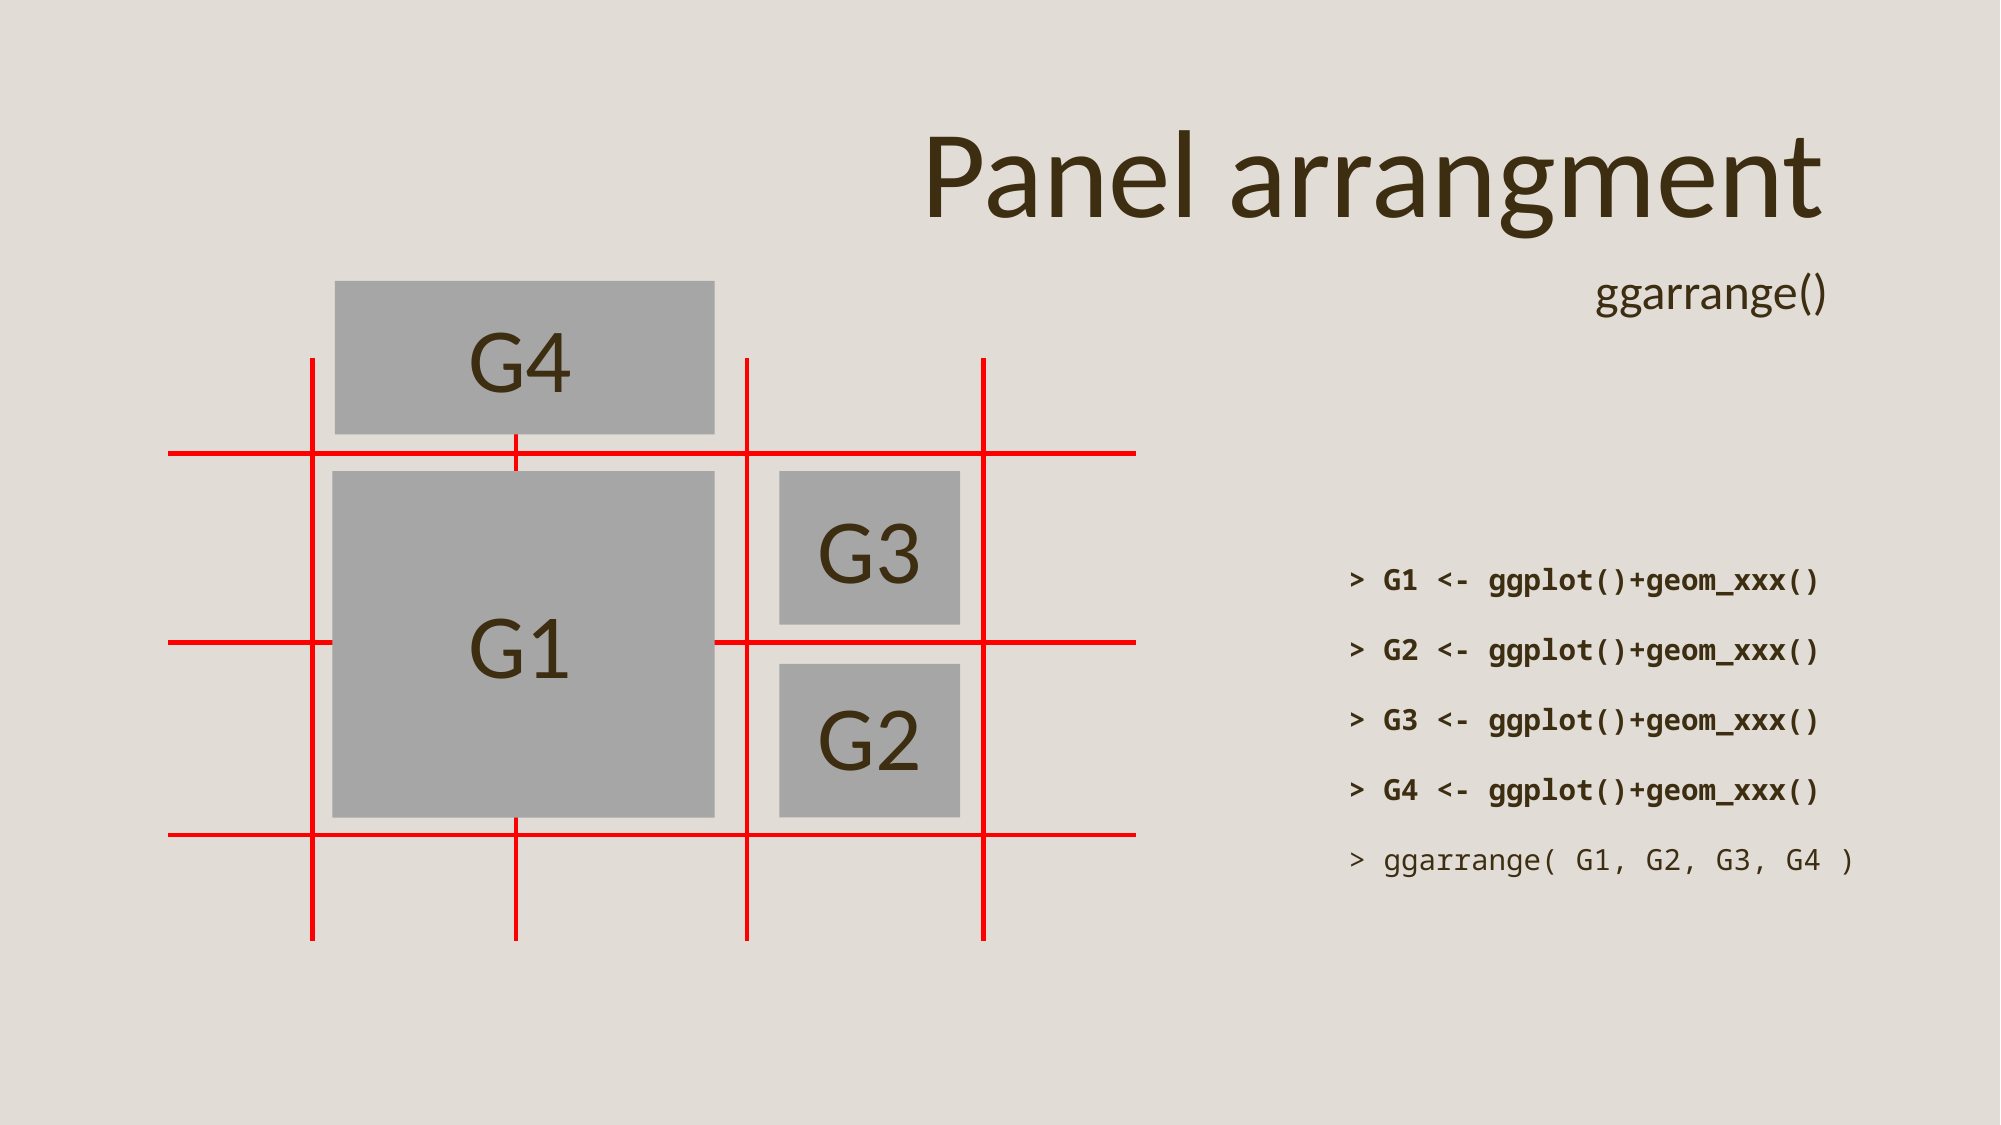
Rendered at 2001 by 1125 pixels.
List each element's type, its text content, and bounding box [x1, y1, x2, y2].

text_box G3 [802, 484, 938, 610]
text_box [778, 470, 961, 626]
text_box [516, 643, 716, 819]
text_box [516, 470, 716, 642]
text_box G2 [802, 671, 937, 797]
text_box G1 [453, 579, 515, 642]
text_box G1 [516, 579, 588, 642]
text_box [334, 280, 716, 435]
text_box [778, 663, 961, 818]
text_box > G1 <- ggplot()+geom_xxx() > G2 <- ggplot()+geom_xxx() > G3 <- ggplot()+geom_xxx() > G4 <- ggplot()+geom_xxx() > ggarrange( G1, G2, G3, G4 ) [1333, 518, 1871, 884]
text_box Panel arrangment [905, 85, 1840, 250]
text_box ggarrange() [1580, 251, 1844, 327]
text_box G1 [516, 643, 588, 705]
text_box [331, 643, 515, 819]
text_box G4 [453, 293, 588, 419]
text_box G1 [453, 643, 515, 705]
text_box [331, 470, 515, 642]
